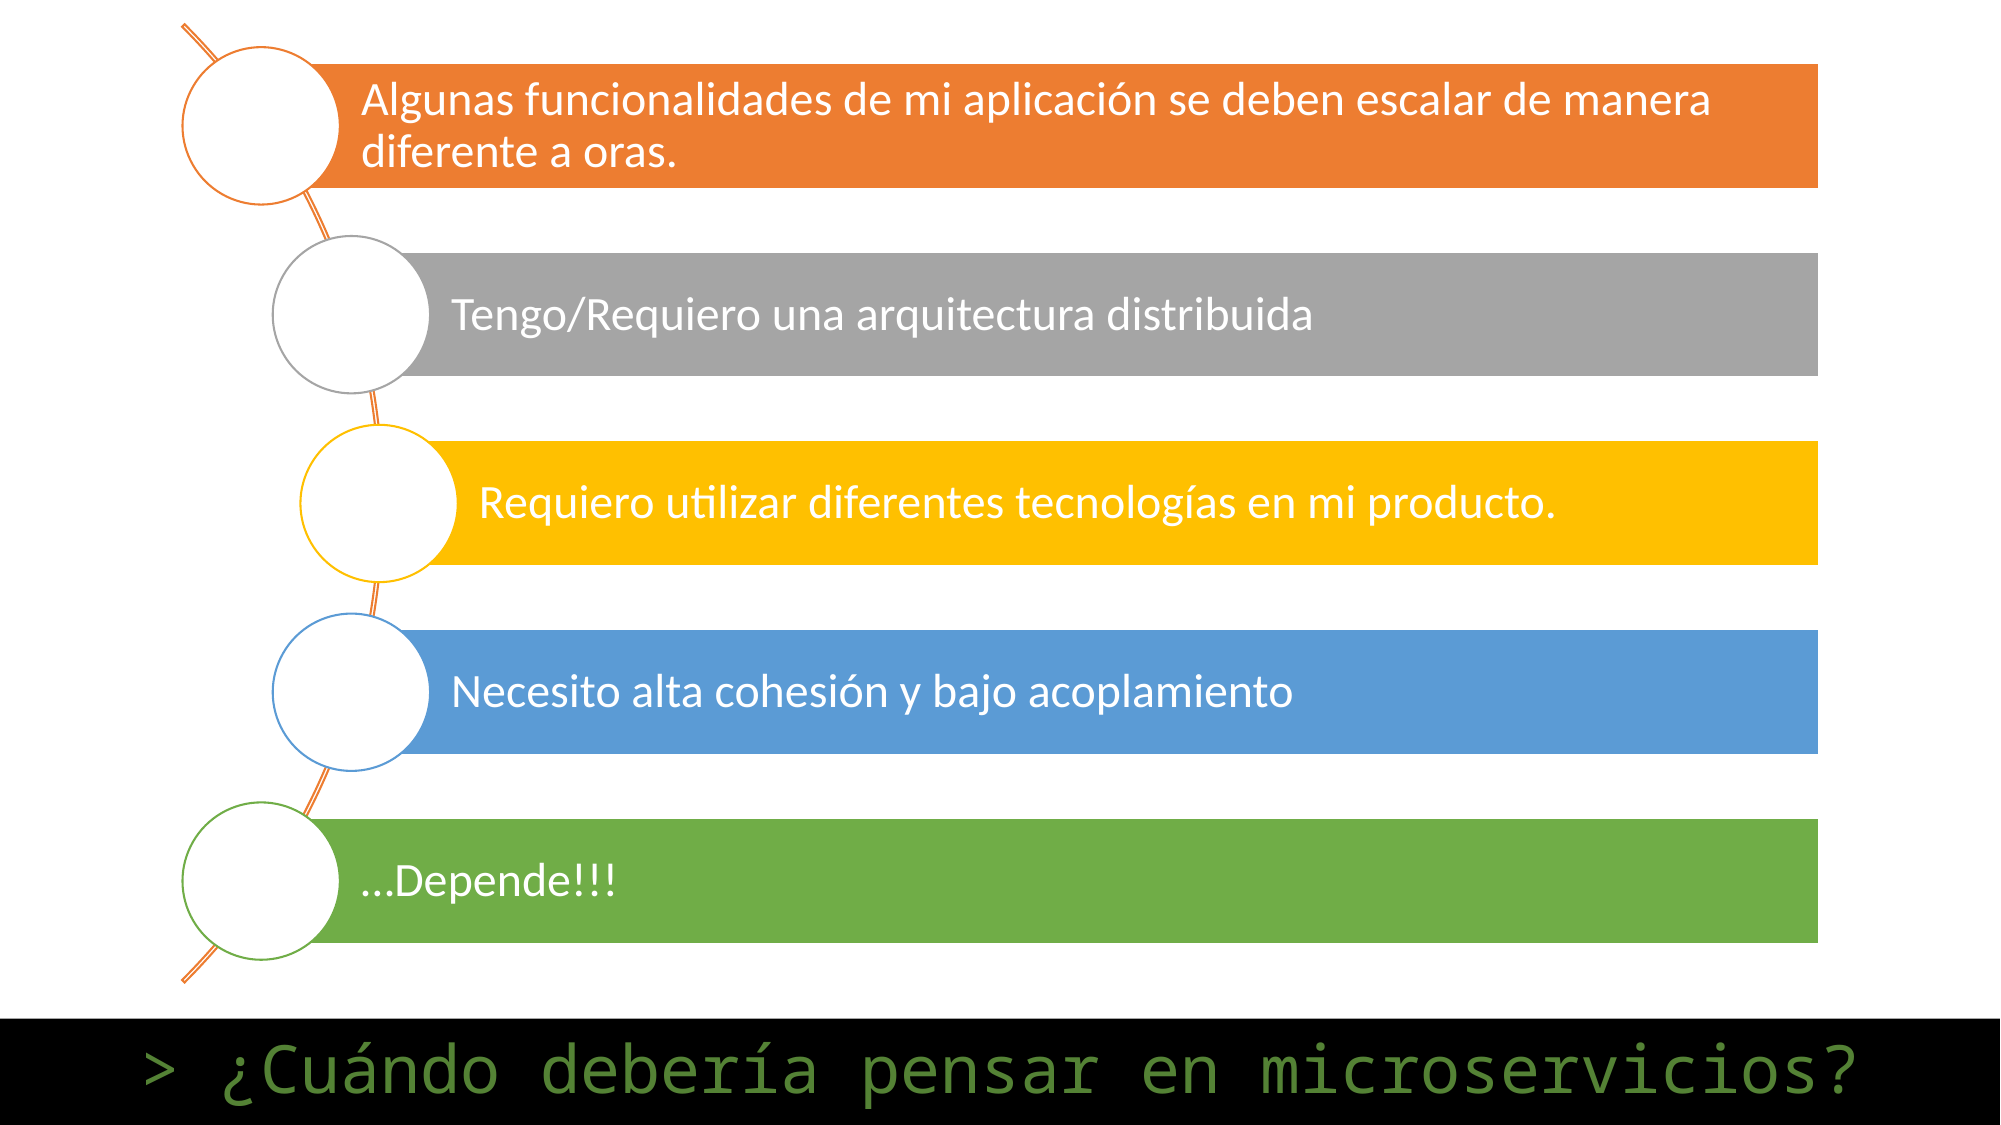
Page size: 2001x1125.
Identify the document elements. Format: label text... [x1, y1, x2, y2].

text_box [166, 0, 1834, 1007]
text_box > ¿Cuándo debería pensar en microservicios? [0, 1018, 2000, 1125]
